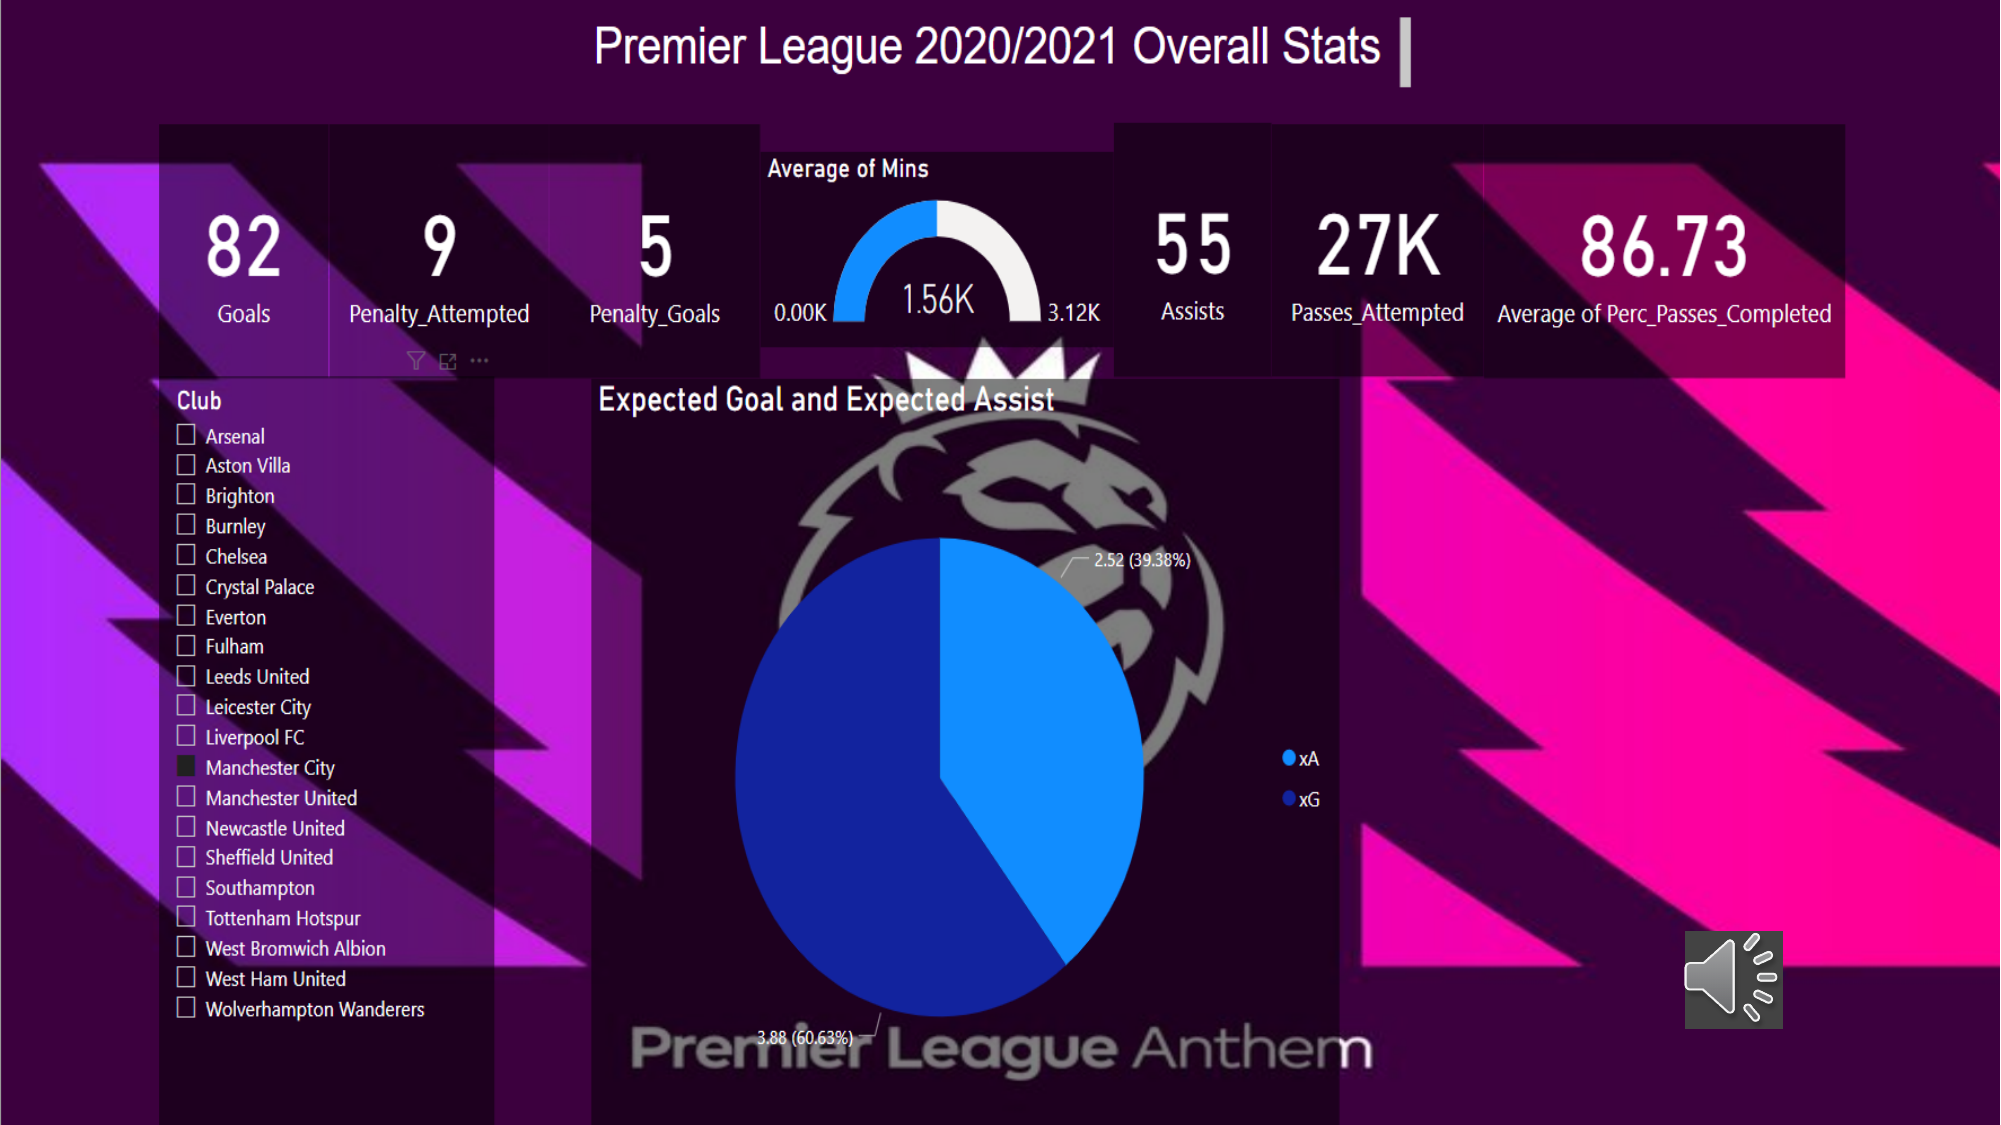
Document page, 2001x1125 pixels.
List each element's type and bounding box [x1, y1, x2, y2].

list [0, 0, 2000, 1125]
picture [1683, 930, 1784, 1031]
